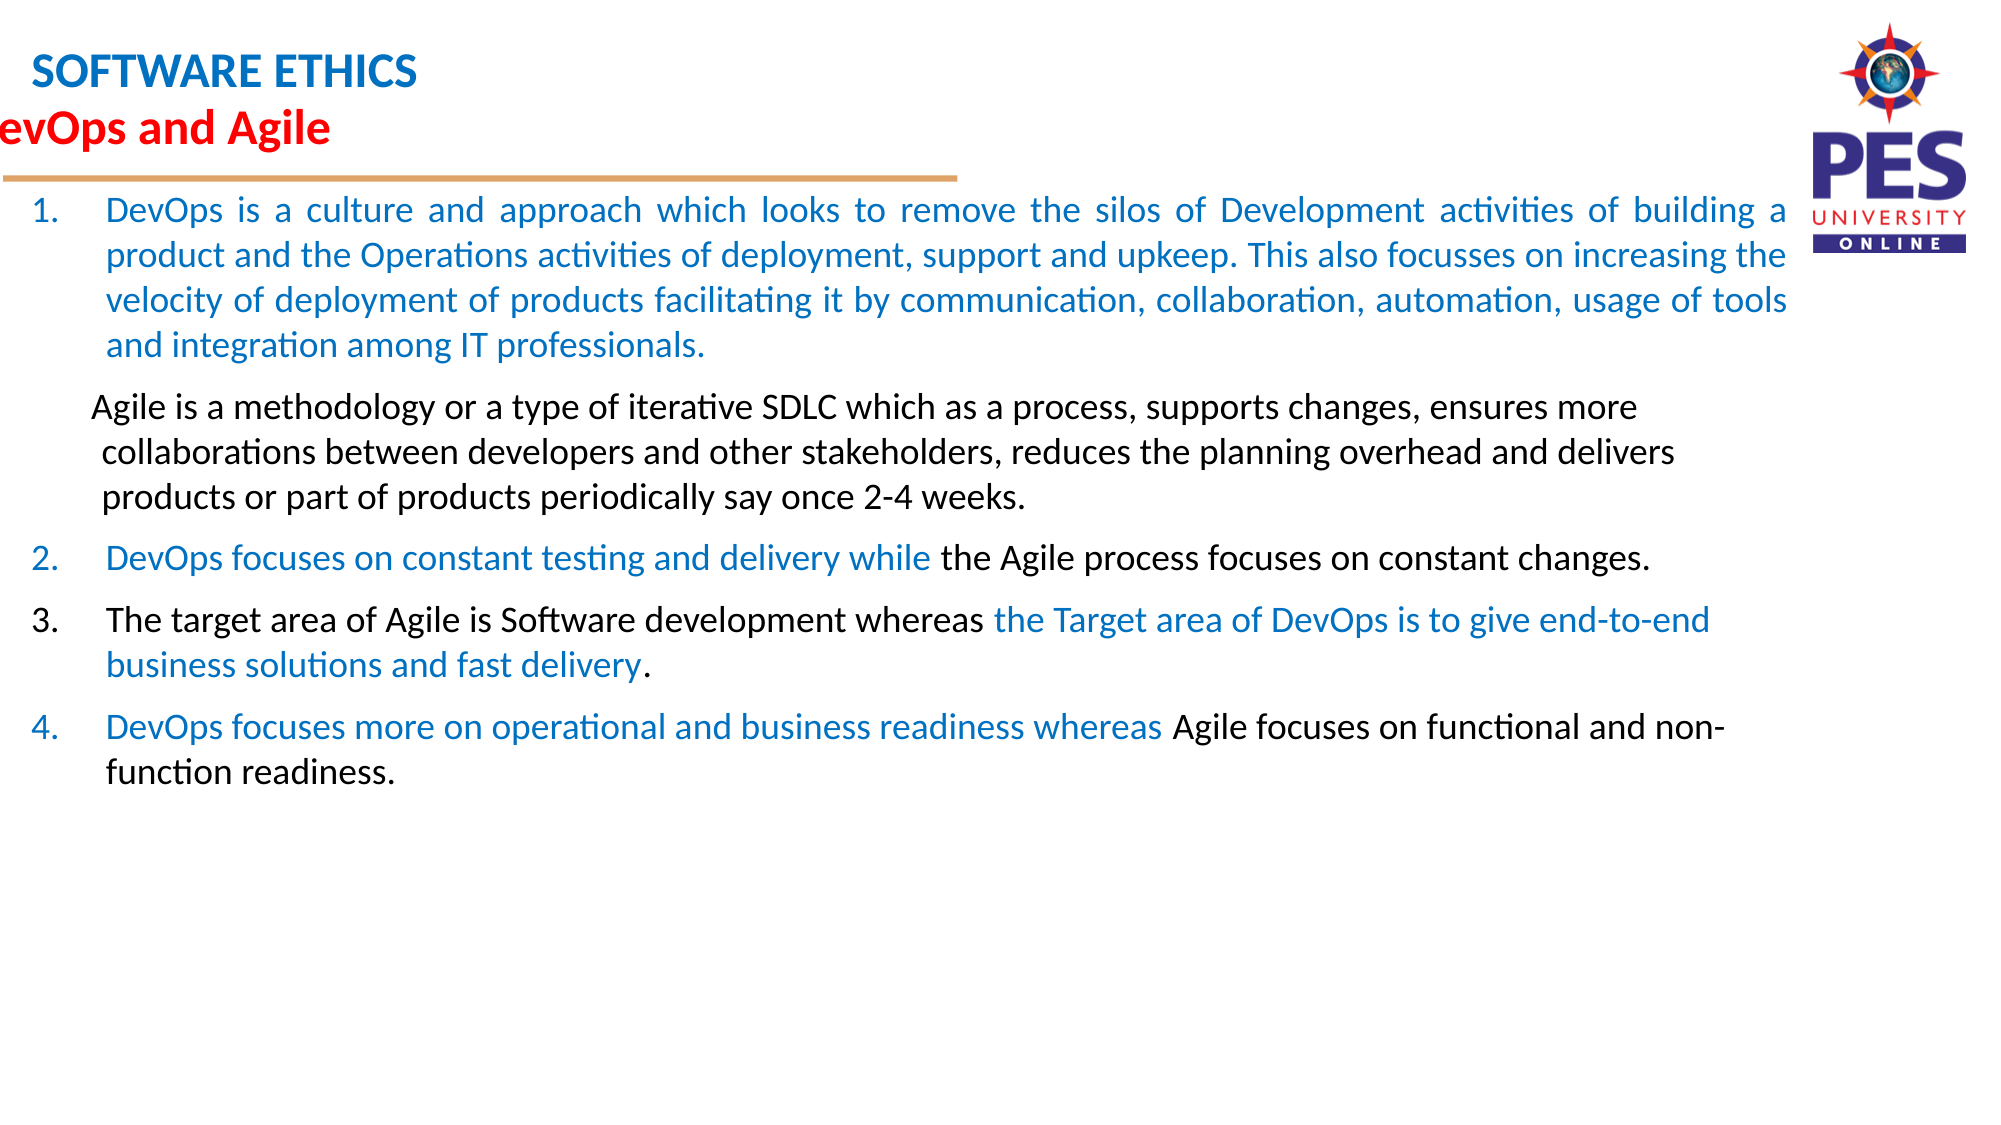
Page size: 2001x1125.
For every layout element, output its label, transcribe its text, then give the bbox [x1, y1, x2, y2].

text_box DevOps is a culture and approach which looks to remove the silos of Development activities of building a product and the Operations activities of deployment, support and upkeep. This also focusses on increasing the velocity of deployment of products facilitating it by communication, collaboration, automation, usage of tools and integration among IT professionals. Agile is a methodology or a type of iterative SDLC which as a process, supports changes, ensures more collaborations between developers and other stakeholders, reduces the planning overhead and delivers products or part of products periodically say once 2-4 weeks. DevOps focuses on constant testing and delivery while the Agile process focuses on constant changes. The target area of Agile is Software development whereas the Target area of DevOps is to give end-to-end business solutions and fast delivery. DevOps focuses more on operational and business readiness whereas Agile focuses on functional and non-function readiness. [16, 177, 1805, 934]
picture [1813, 22, 1966, 253]
text_box DevOps and Agile [0, 87, 480, 163]
